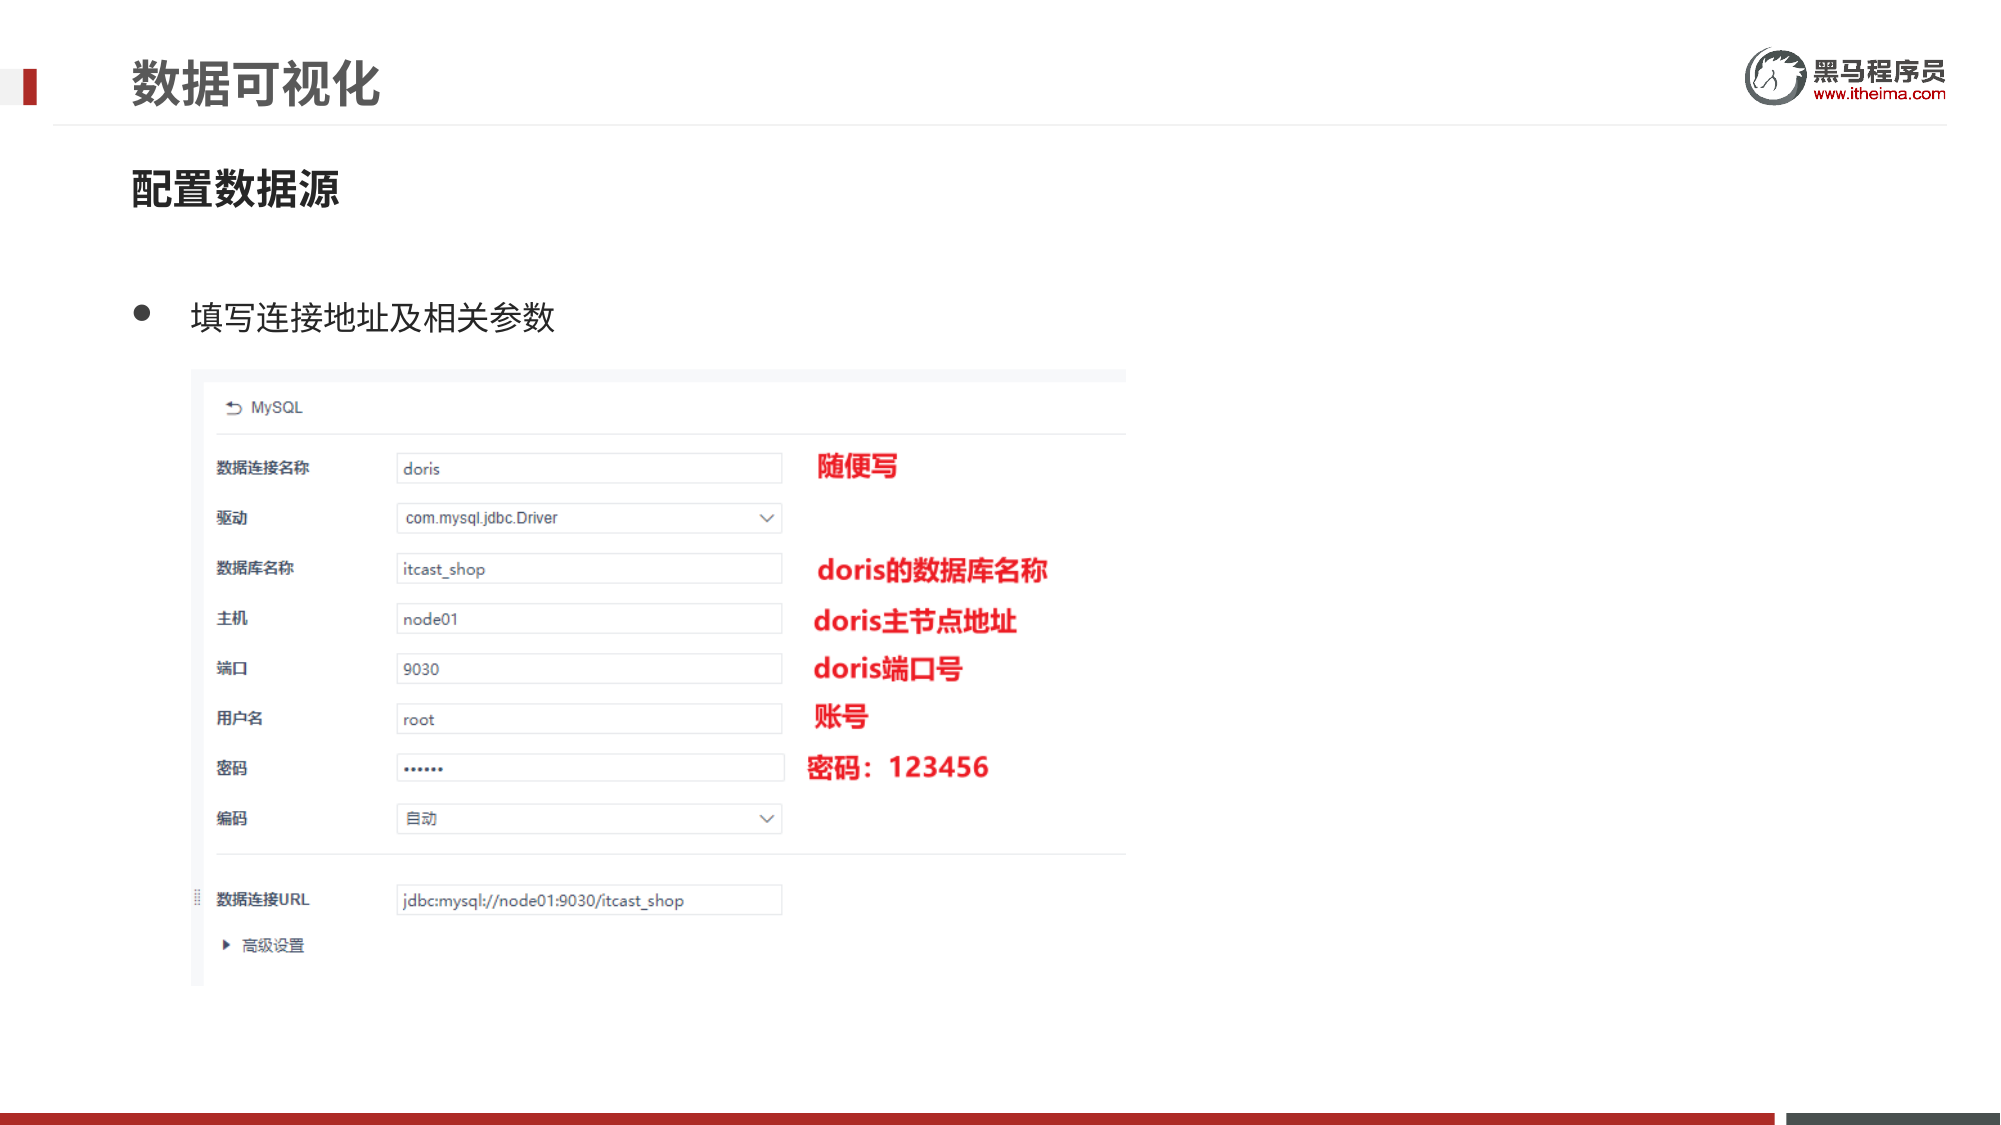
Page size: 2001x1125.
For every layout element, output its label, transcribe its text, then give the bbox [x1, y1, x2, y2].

picture [191, 344, 1126, 987]
list 填写连接地址及相关参数 [116, 270, 1662, 699]
title 数据可视化 [116, 40, 1556, 125]
picture [1744, 46, 1946, 106]
text_box 配置数据源 [116, 145, 875, 231]
